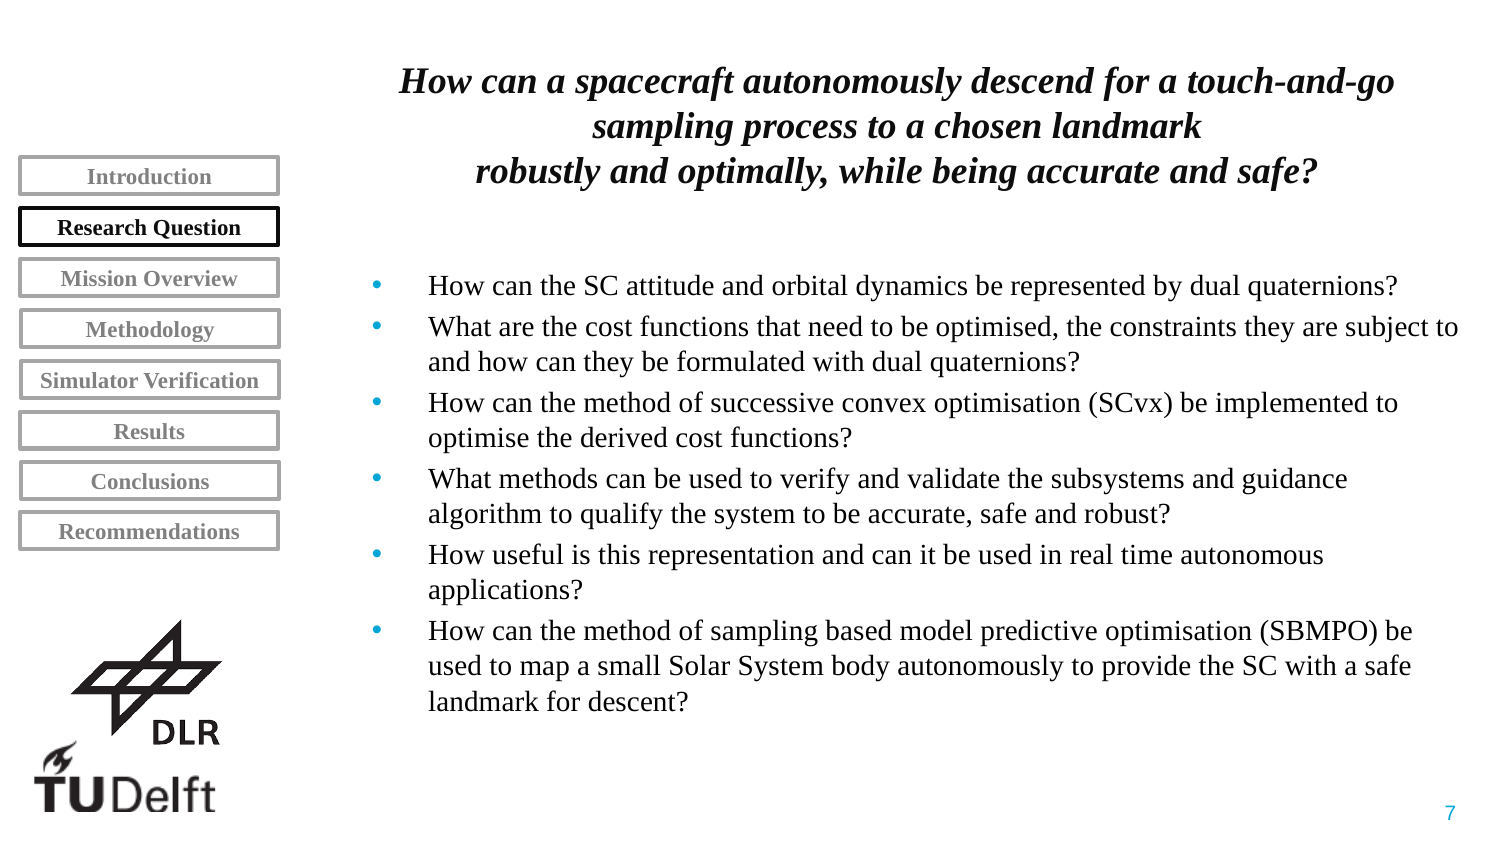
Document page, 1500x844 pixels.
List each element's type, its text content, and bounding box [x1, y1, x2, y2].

text_box Results [20, 411, 279, 449]
text_box Simulator Verification [20, 361, 279, 398]
text_box Methodology [21, 310, 280, 347]
list How can the SC attitude and orbital dynamics be represented by dual quaternions? What are the cost functions that need to be optimised, the constraints they are subject to and how can they be formulated with dual quaternions? How can the method of successive convex optimisation (SCvx) be implemented to optimise the derived cost functions? What methods can be used to verify and validate the subsystems and guidance algorithm to qualify the system to be accurate, safe and robust? How useful is this representation and can it be used in real time autonomous applications? How can the method of sampling based model predictive optimisation (SBMPO) be used to map a small Solar System body autonomously to provide the SC with a safe landmark for descent? [356, 259, 1480, 809]
text_box Conclusions [21, 462, 280, 499]
picture [66, 615, 226, 748]
title How can a spacecraft autonomously descend for a touch-and-go sampling process to a chosen landmark robustly and optimally, while being accurate and safe? [316, 53, 1480, 194]
text_box Mission Overview [20, 259, 279, 296]
text_box Recommendations [20, 512, 279, 549]
text_box Introduction [20, 157, 279, 194]
text_box Research Question [20, 208, 279, 245]
